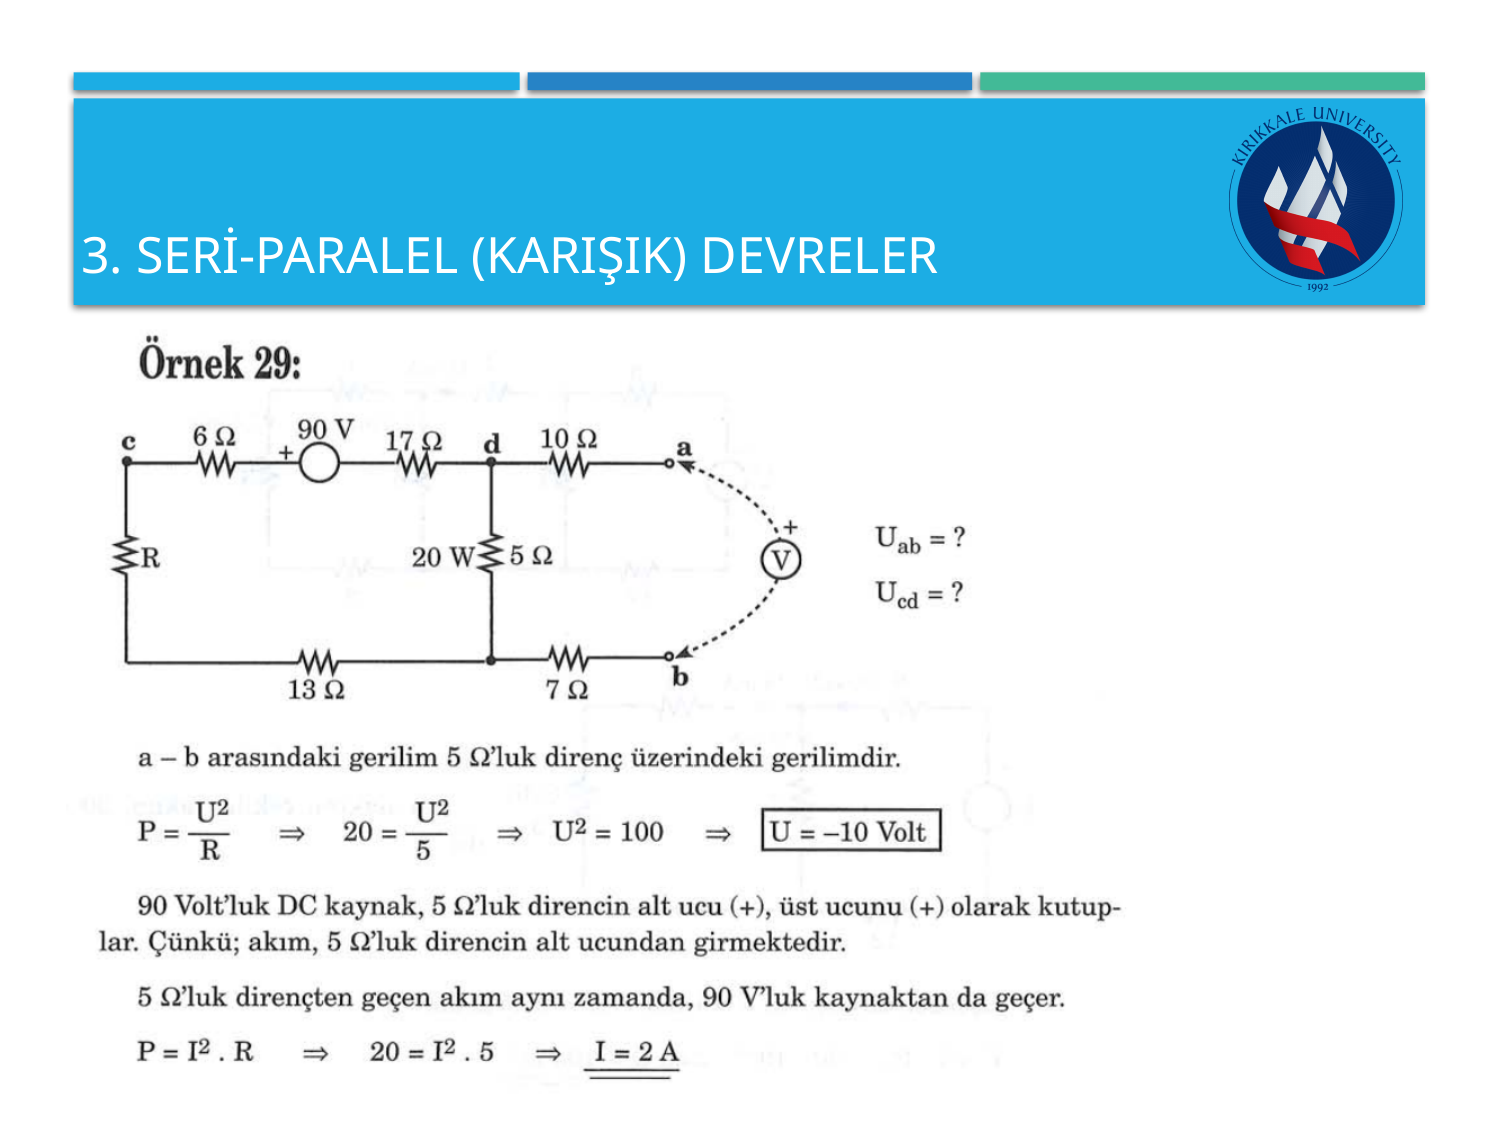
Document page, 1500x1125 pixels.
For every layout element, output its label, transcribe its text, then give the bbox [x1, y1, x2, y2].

title 3. seri-paralel (karışık) devreler [66, 141, 1223, 292]
picture [1229, 106, 1404, 292]
picture [65, 325, 1135, 1106]
